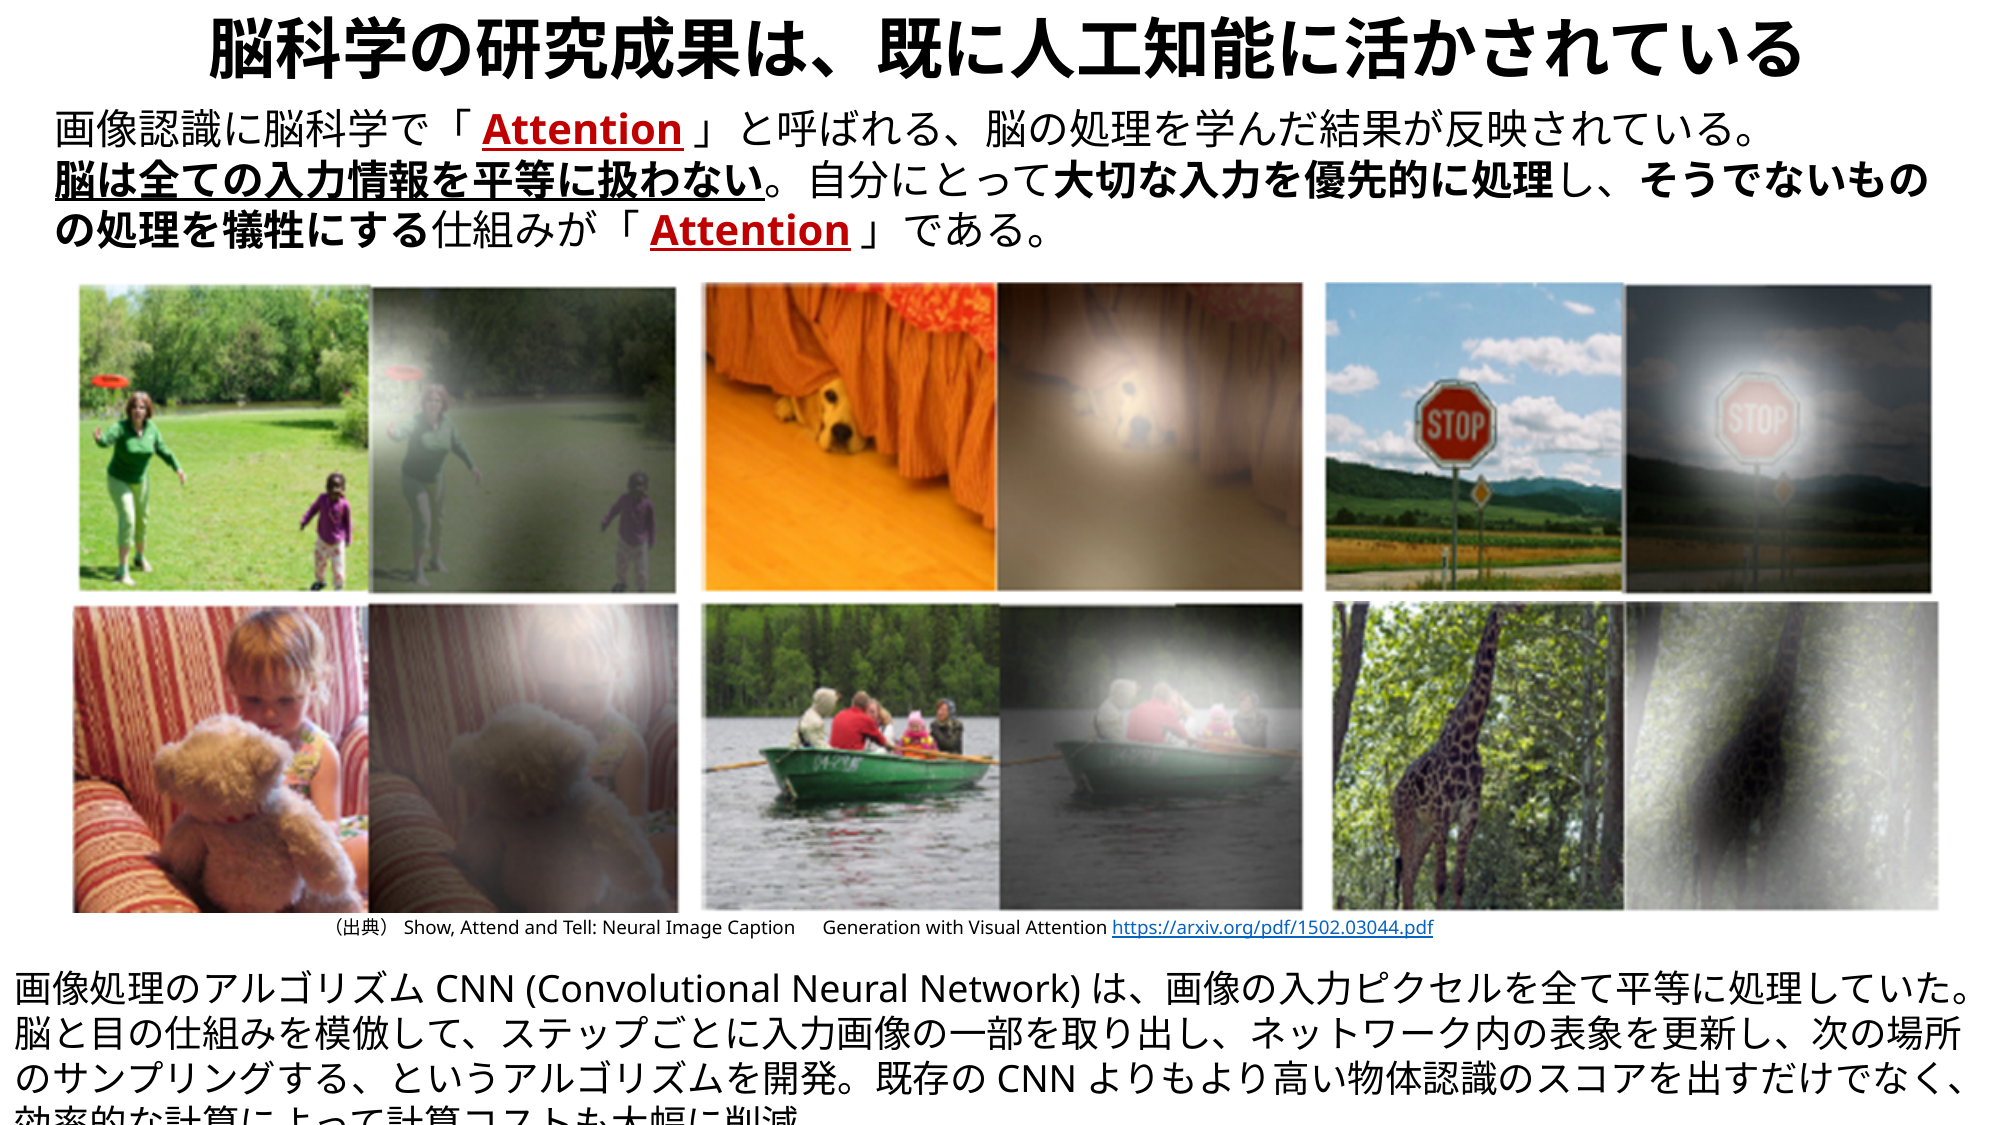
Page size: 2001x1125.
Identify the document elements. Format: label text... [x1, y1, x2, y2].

text_box 脳科学の研究成果は、既に人工知能に活かされている [159, 0, 1859, 95]
text_box （出典）Show, Attend and Tell: Neural Image Caption Generation with Visual Attention https://arxiv.org/pdf/1502.03044.pdf [309, 913, 1790, 949]
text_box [72, 282, 1941, 913]
text_box 画像処理のアルゴリズムCNN (Convolutional Neural Network)は、画像の入力ピクセルを全て平等に処理していた。脳と目の仕組みを模倣して、ステップごとに入力画像の一部を取り出し、ネットワーク内の表象を更新し、次の場所のサンプリングする、というアルゴリズムを開発。既存のCNNよりもより高い物体認識のスコアを出すだけでなく、効率的な計算によって計算コストも大幅に削減。 [0, 957, 2000, 1125]
text_box 画像認識に脳科学で「Attention」と呼ばれる、脳の処理を学んだ結果が反映されている。 脳は全ての入力情報を平等に扱わない。自分にとって大切な入力を優先的に処理し、そうでないものの処理を犠牲にする仕組みが「Attention」である。 [40, 95, 1960, 261]
